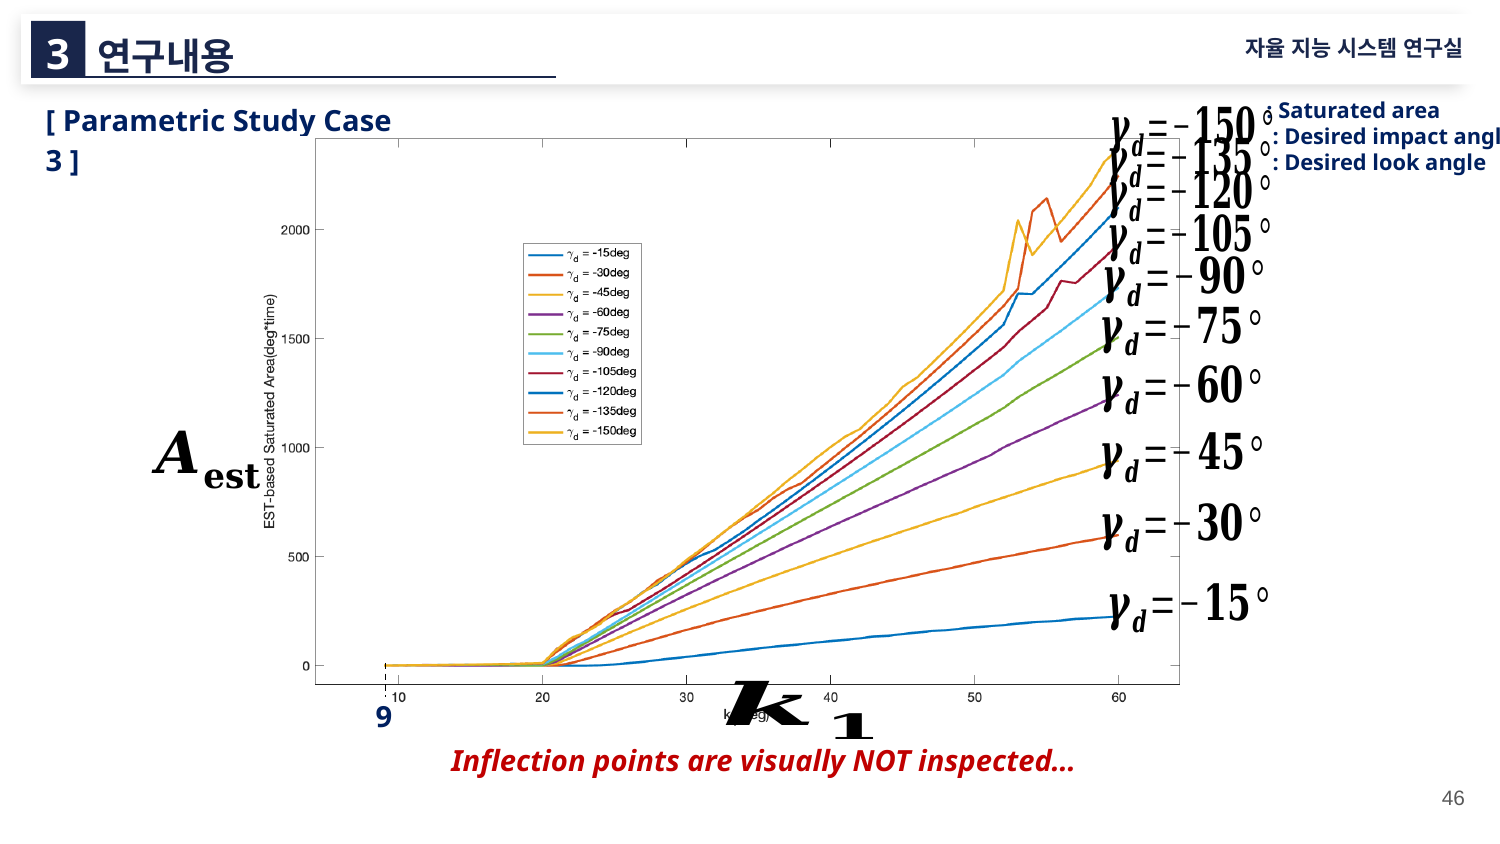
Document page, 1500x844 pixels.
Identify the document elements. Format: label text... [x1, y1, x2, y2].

text_box [560, 12, 1481, 86]
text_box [23, 4, 557, 94]
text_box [261, 99, 1274, 750]
text_box Inflection points are visually NOT inspected… [93, 721, 1435, 792]
text_box [ Parametric Study Case 3 ] [30, 102, 255, 193]
slide_number 46 [1389, 764, 1480, 830]
text_box 자율 지능 시스템 연구실 [734, 27, 1485, 69]
